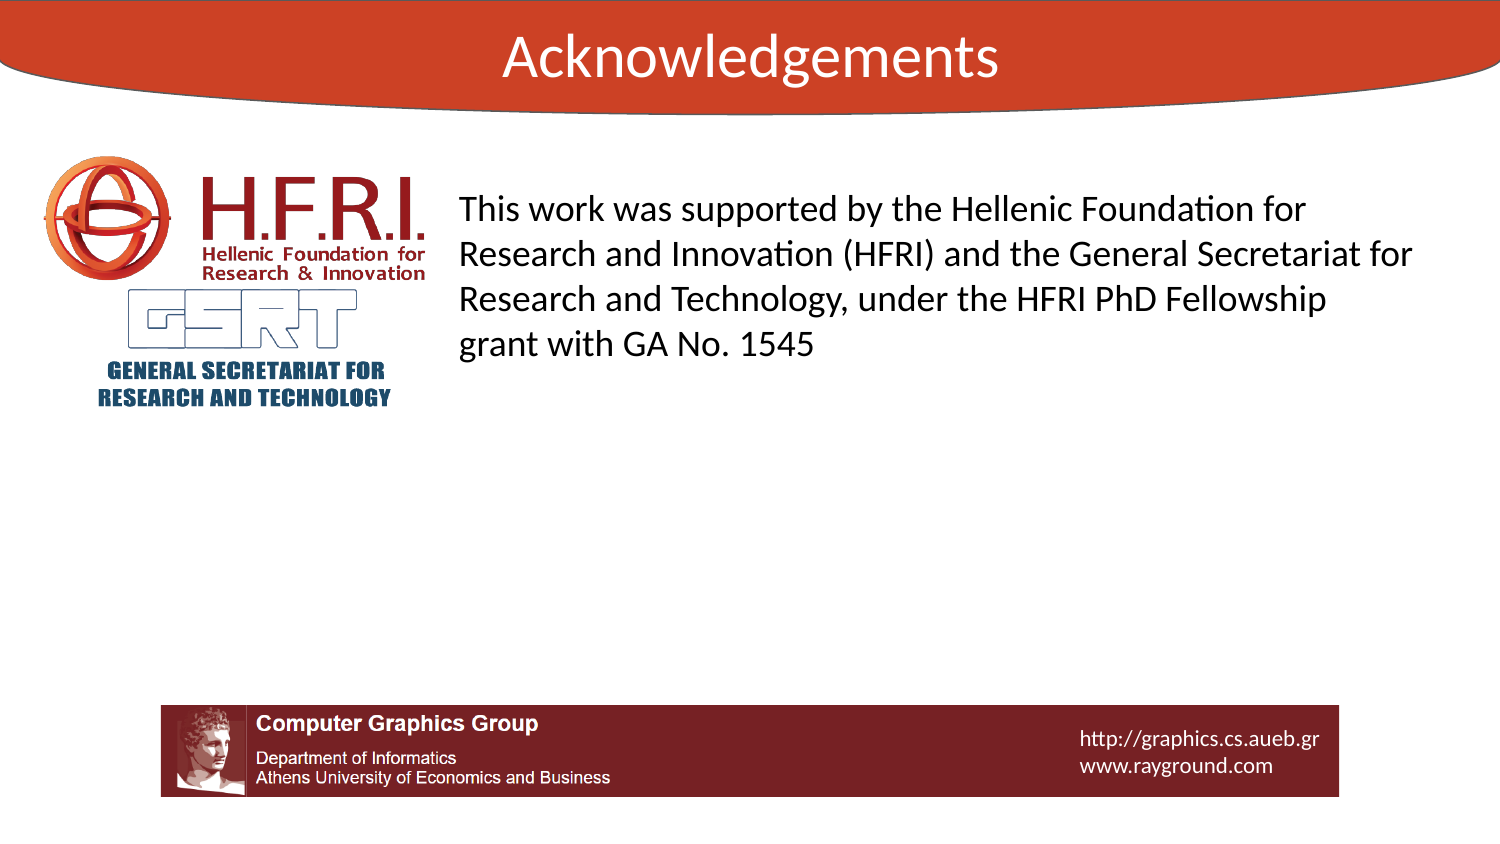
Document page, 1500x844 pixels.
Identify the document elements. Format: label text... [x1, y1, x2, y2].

picture [160, 705, 247, 797]
text_box Experiments [970, 106, 1500, 113]
picture [28, 140, 585, 410]
text_box [198, 382, 872, 421]
text_box [355, 106, 1145, 115]
text_box Experiments [0, 106, 530, 113]
text_box Acknowledgements [0, 0, 1500, 106]
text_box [247, 705, 1340, 797]
text_box This work was supported by the Hellenic Foundation for Research and Innovation (HFRI) and the General Secretariat for Research and Technology, under the HFRI PhD Fellowship grant with GA No. 1545 [589, 168, 1500, 382]
